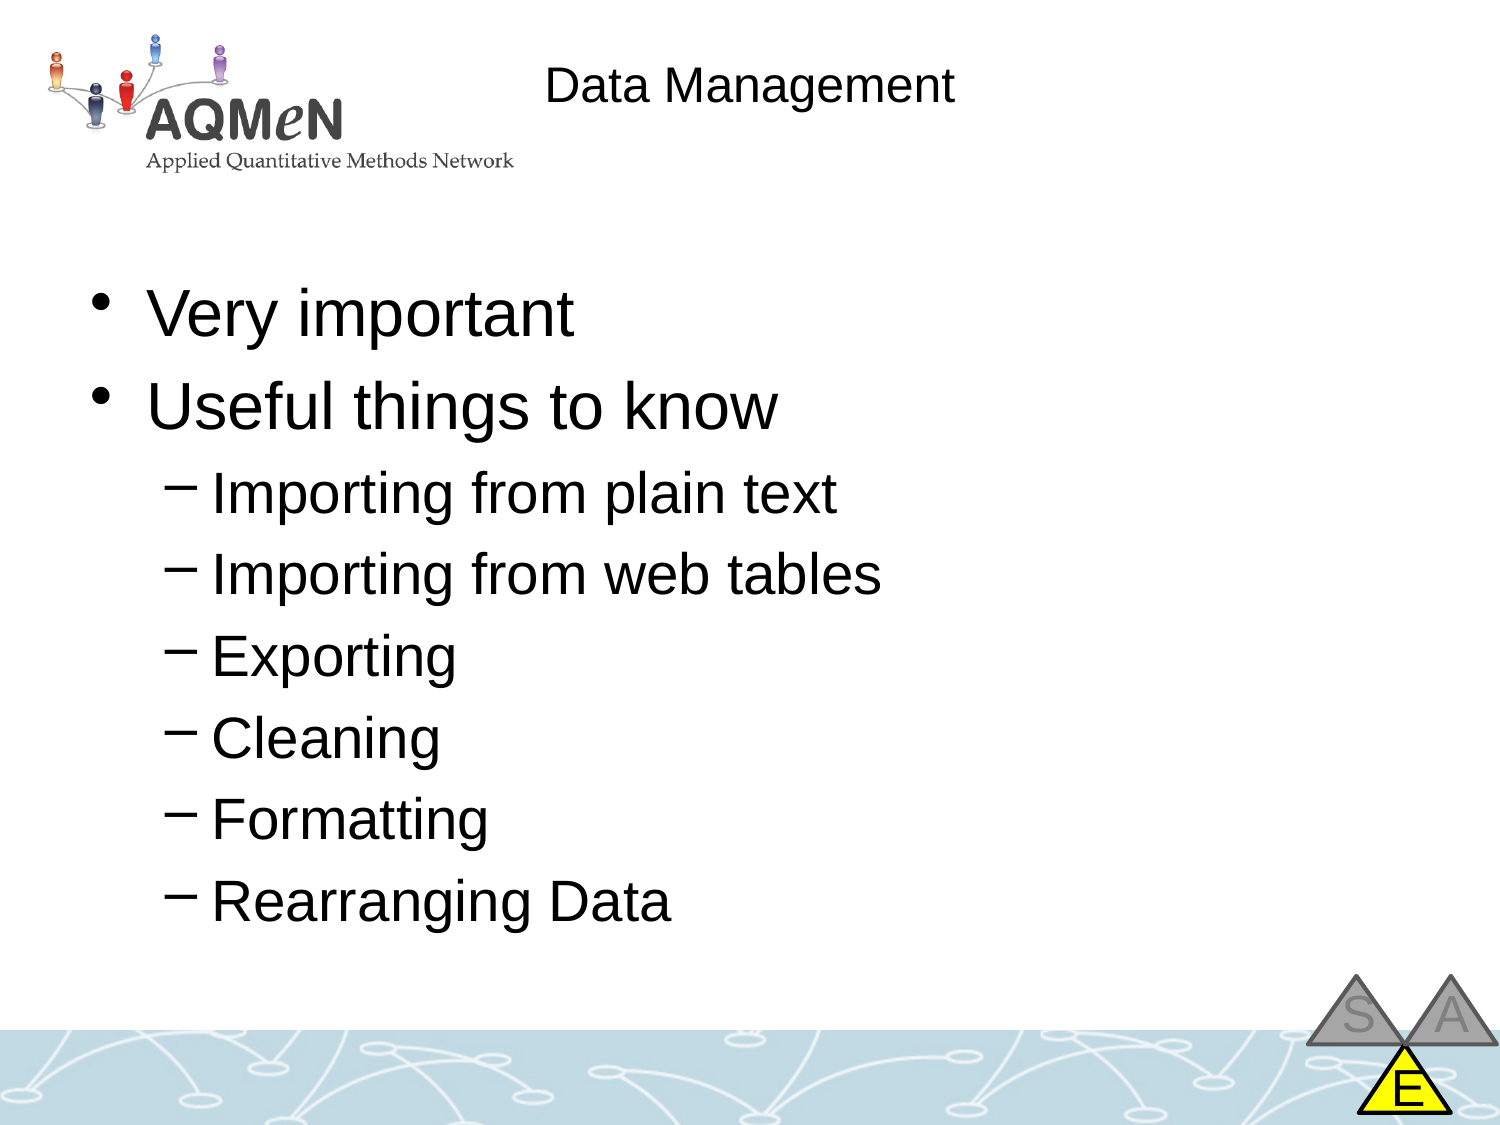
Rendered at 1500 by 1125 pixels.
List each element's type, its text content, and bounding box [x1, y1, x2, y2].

picture [47, 34, 514, 173]
picture [0, 1030, 1307, 1125]
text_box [1307, 973, 1498, 1125]
list Very important Useful things to know Importing from plain text Importing from web tables Exporting Cleaning Formatting Rearranging Data [75, 262, 1425, 1005]
title Data Management [75, 45, 1425, 233]
